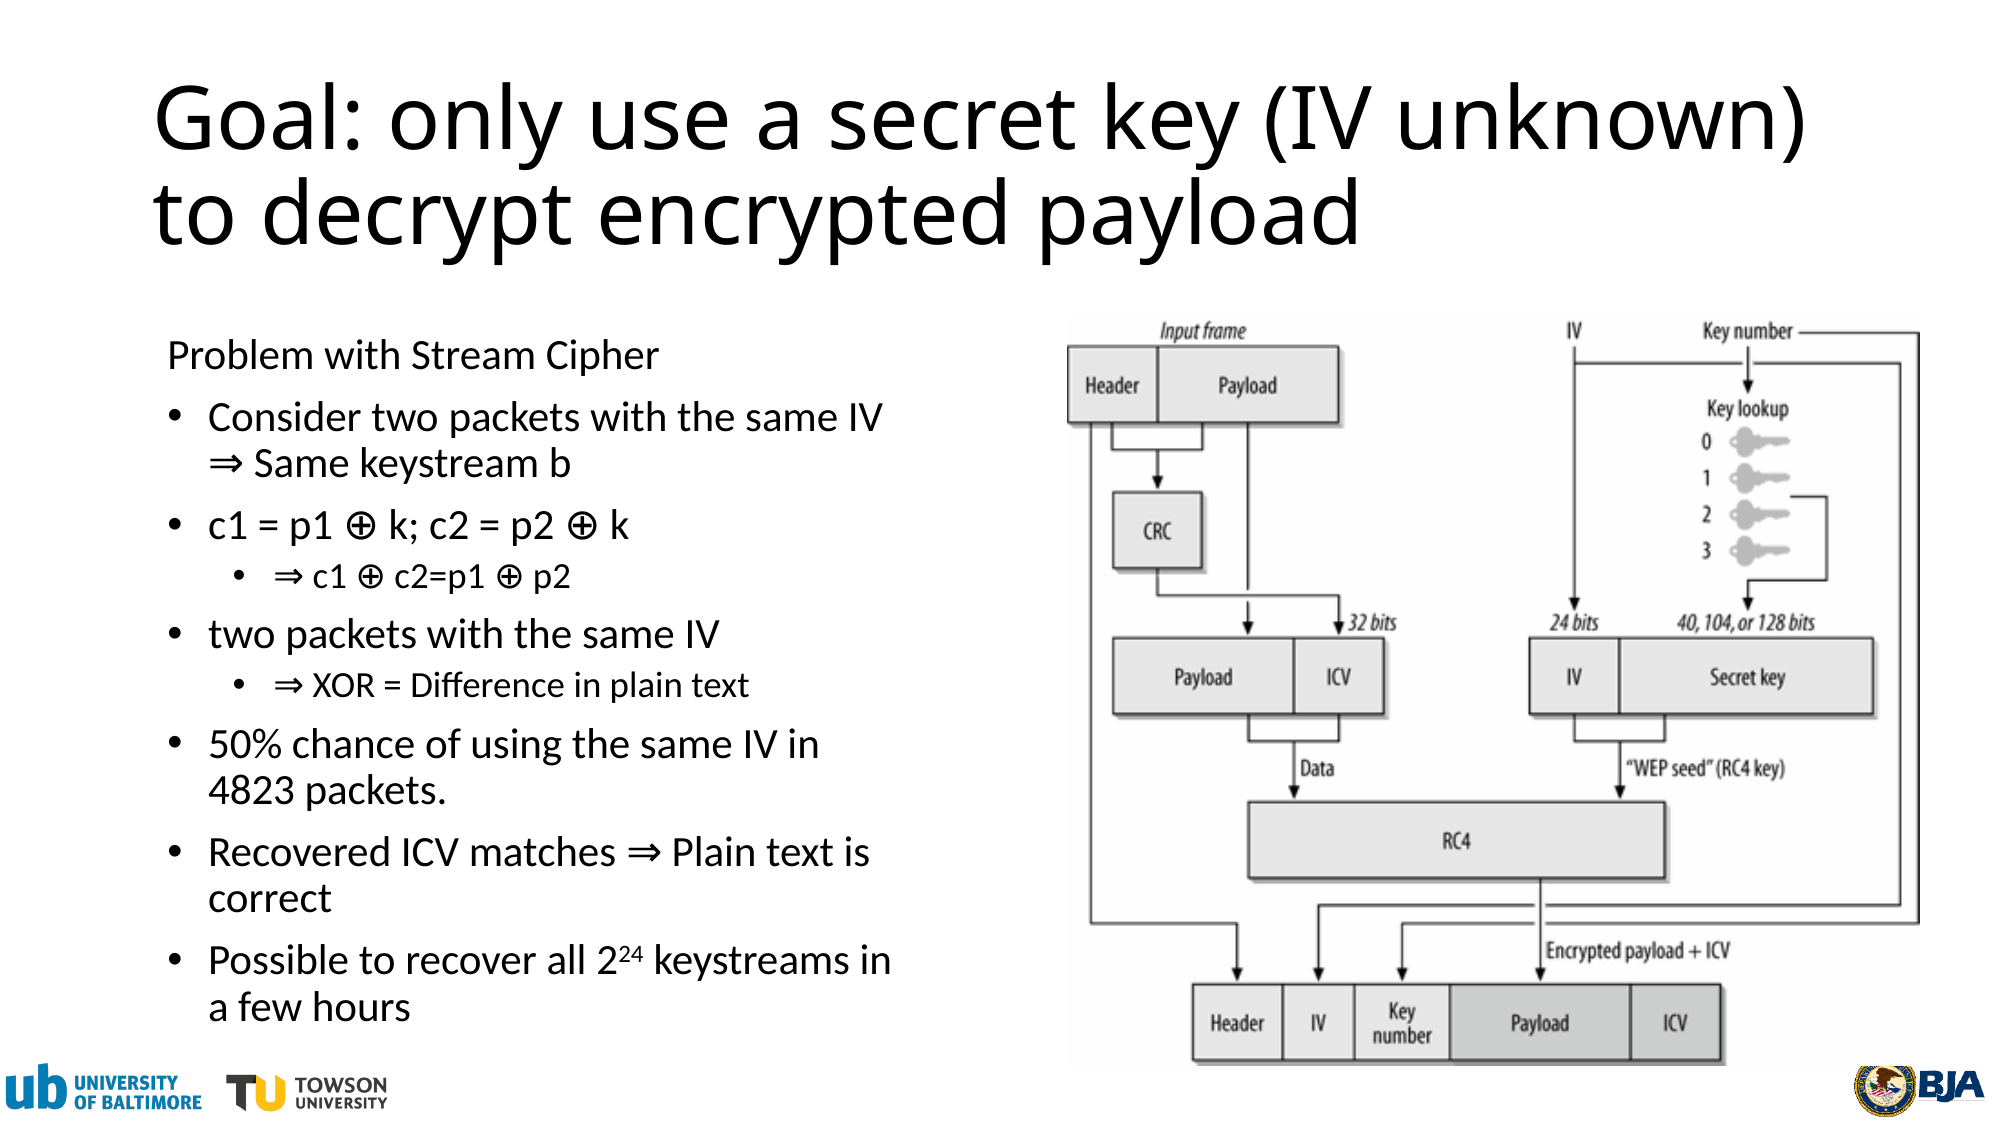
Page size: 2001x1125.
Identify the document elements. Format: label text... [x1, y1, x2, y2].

list Problem with Stream Cipher Consider two packets with the same IV ⇒ Same keystream b c1 = p1 ⊕ k; c2 = p2 ⊕ k ⇒ c1 ⊕ c2=p1 ⊕ p2 two packets with the same IV ⇒ XOR = Difference in plain text 50% chance of using the same IV in 4823 packets. Recovered ICV matches ⇒ Plain text is correct Possible to recover all 224 keystreams in a few hours [152, 324, 924, 1039]
picture [1067, 316, 1986, 1117]
picture [0, 1031, 407, 1125]
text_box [1682, 604, 1816, 882]
title Goal: only use a secret key (IV unknown) to decrypt encrypted payload [137, 59, 1863, 278]
